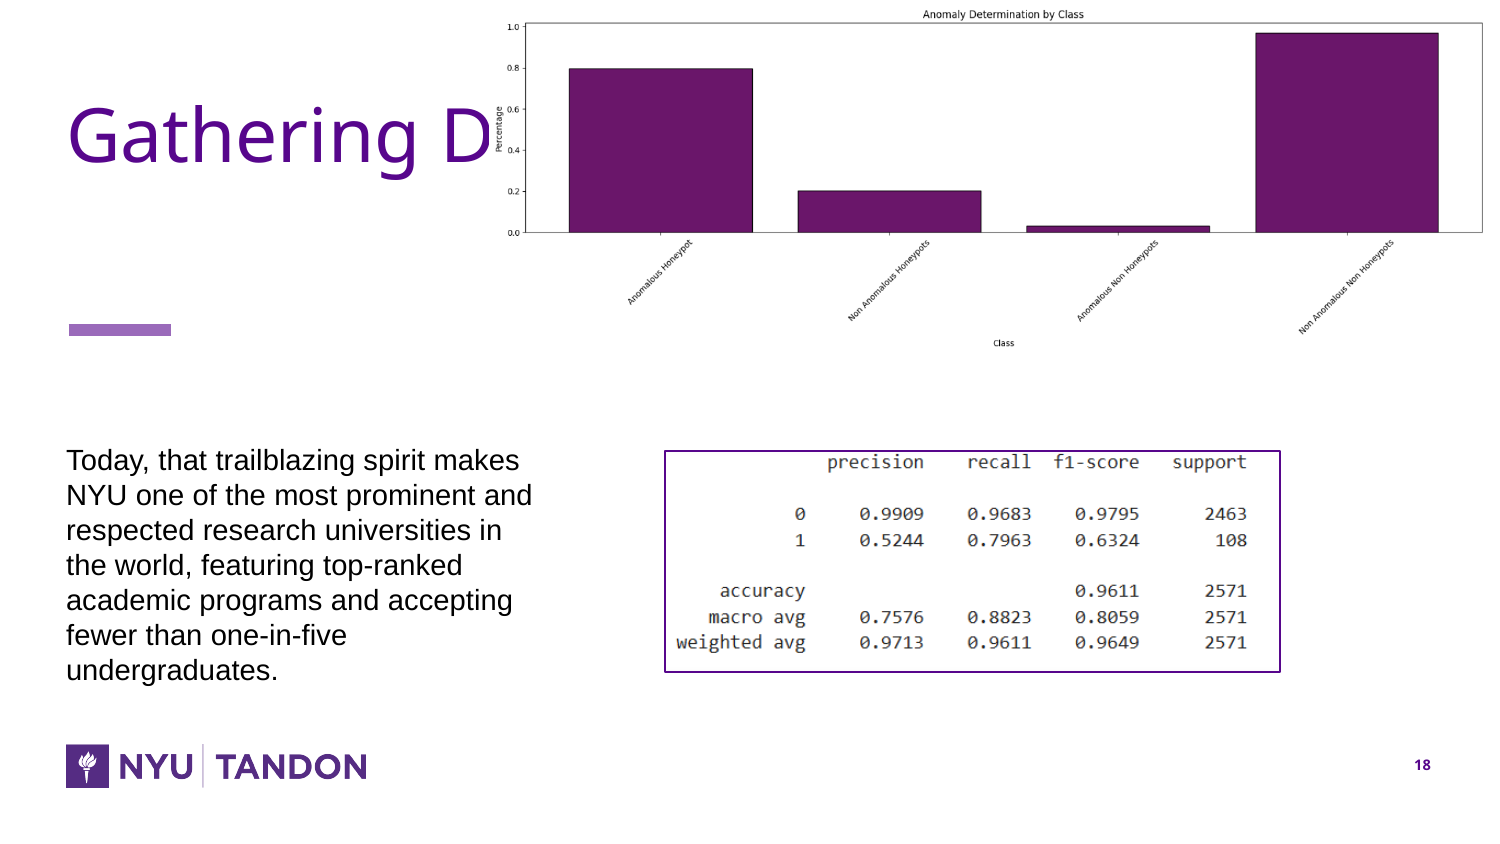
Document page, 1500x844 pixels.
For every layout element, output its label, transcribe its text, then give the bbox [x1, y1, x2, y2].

picture [666, 451, 1280, 672]
picture [66, 744, 366, 788]
text_box Today, that trailblazing spirit makes NYU one of the most prominent and respected research universities in the world, featuring top-ranked academic programs and accepting fewer than one-in-five undergraduates. [51, 371, 555, 701]
picture [488, 0, 1500, 353]
title Gathering Data [51, 72, 483, 261]
